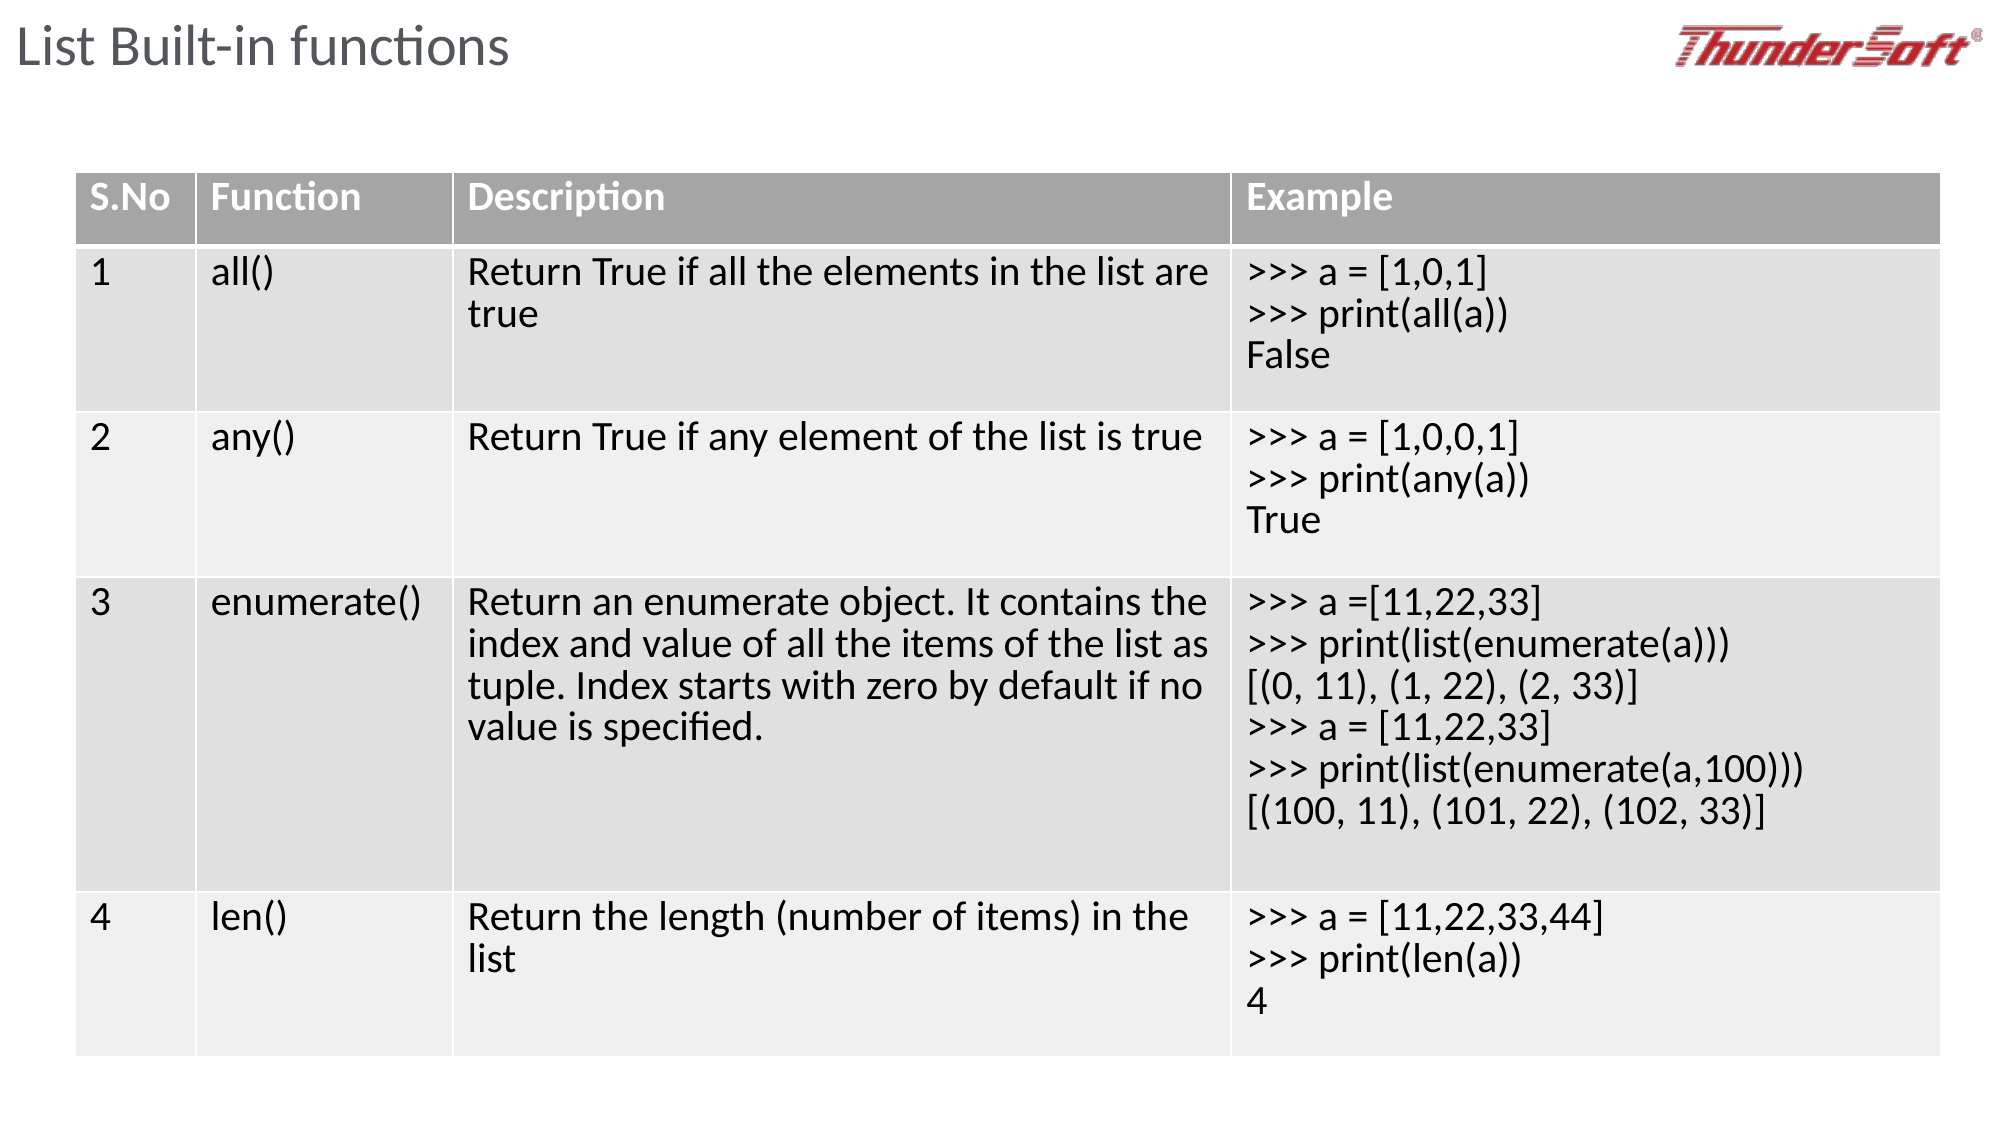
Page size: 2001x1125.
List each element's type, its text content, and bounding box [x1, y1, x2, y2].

table_cell Return True if all the elements in the list are true [454, 249, 1230, 411]
table_header Example [1232, 173, 1940, 244]
table_header Description [454, 173, 1230, 244]
table_cell 1 [76, 249, 195, 411]
table_cell >>> a = [1,0,1] >>> print(all(a)) False [1232, 249, 1940, 411]
table_cell 3 [76, 578, 195, 891]
table_cell Return the length (number of items) in the list [454, 893, 1230, 1056]
table_cell any() [197, 413, 452, 576]
table_cell Return True if any element of the list is true [454, 413, 1230, 576]
table_cell >>> a = [11,22,33,44] >>> print(len(a)) 4 [1232, 893, 1940, 1056]
picture [1670, 13, 2000, 86]
table_cell all() [197, 249, 452, 411]
table_cell Return an enumerate object. It contains the index and value of all the items of the list as tuple. Index starts with zero by default if no value is specified. [454, 578, 1230, 891]
text_box List Built-in functions [1, 0, 526, 85]
table_header S.No [76, 173, 195, 244]
table_cell >>> a =[11,22,33] >>> print(list(enumerate(a))) [(0, 11), (1, 22), (2, 33)] >>> a = [11,22,33] >>> print(list(enumerate(a,100))) [(100, 11), (101, 22), (102, 33)] [1232, 578, 1940, 891]
table_cell 4 [76, 893, 195, 1056]
table_cell 2 [76, 413, 195, 576]
table_header Function [197, 173, 452, 244]
table_cell len() [197, 893, 452, 1056]
table_cell enumerate() [197, 578, 452, 891]
table_cell >>> a = [1,0,0,1] >>> print(any(a)) True [1232, 413, 1940, 576]
